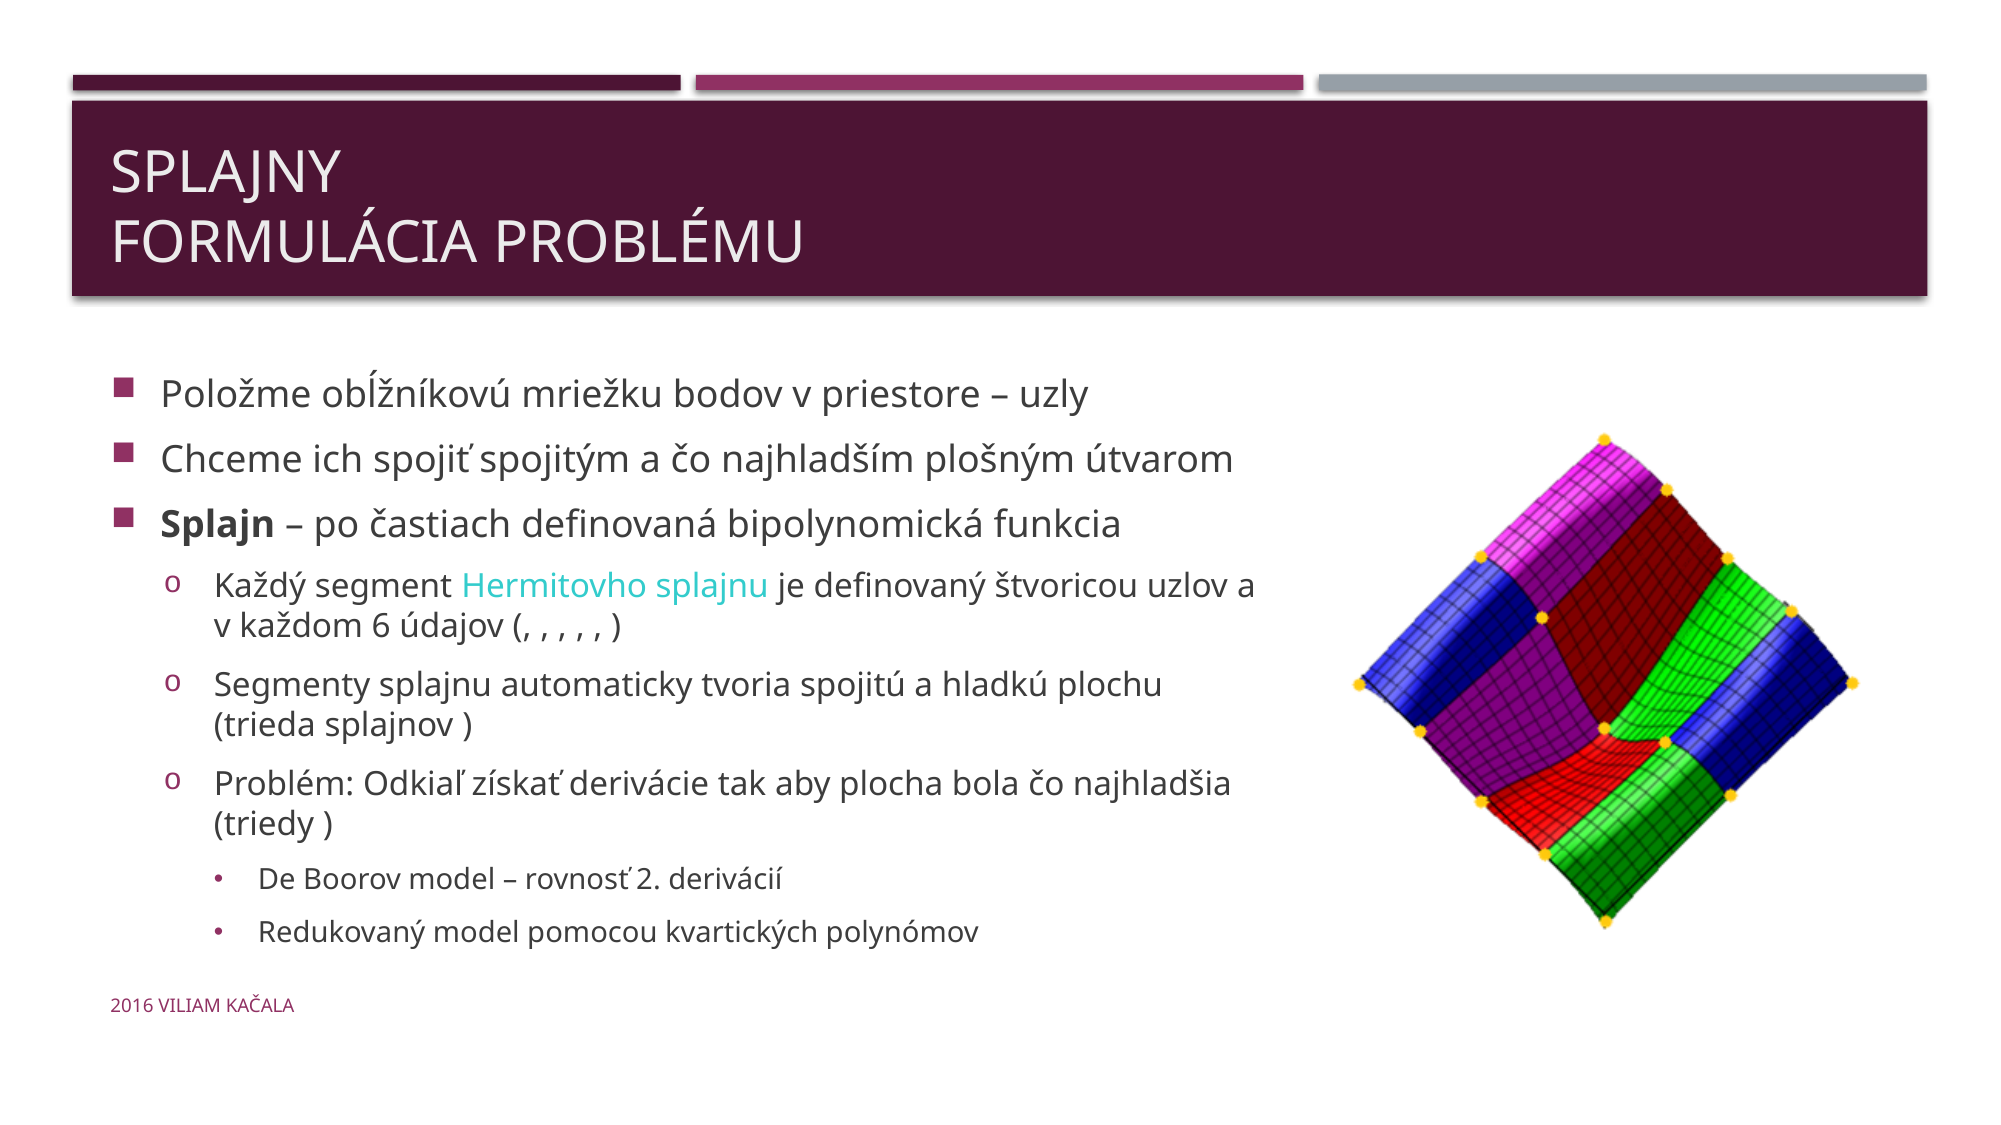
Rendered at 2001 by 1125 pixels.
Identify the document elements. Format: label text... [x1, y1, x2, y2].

footer 2016 Viliam Kačala [95, 976, 1230, 1037]
picture [1284, 357, 1956, 1024]
title Splajny Formulácia problému [95, 115, 1905, 282]
